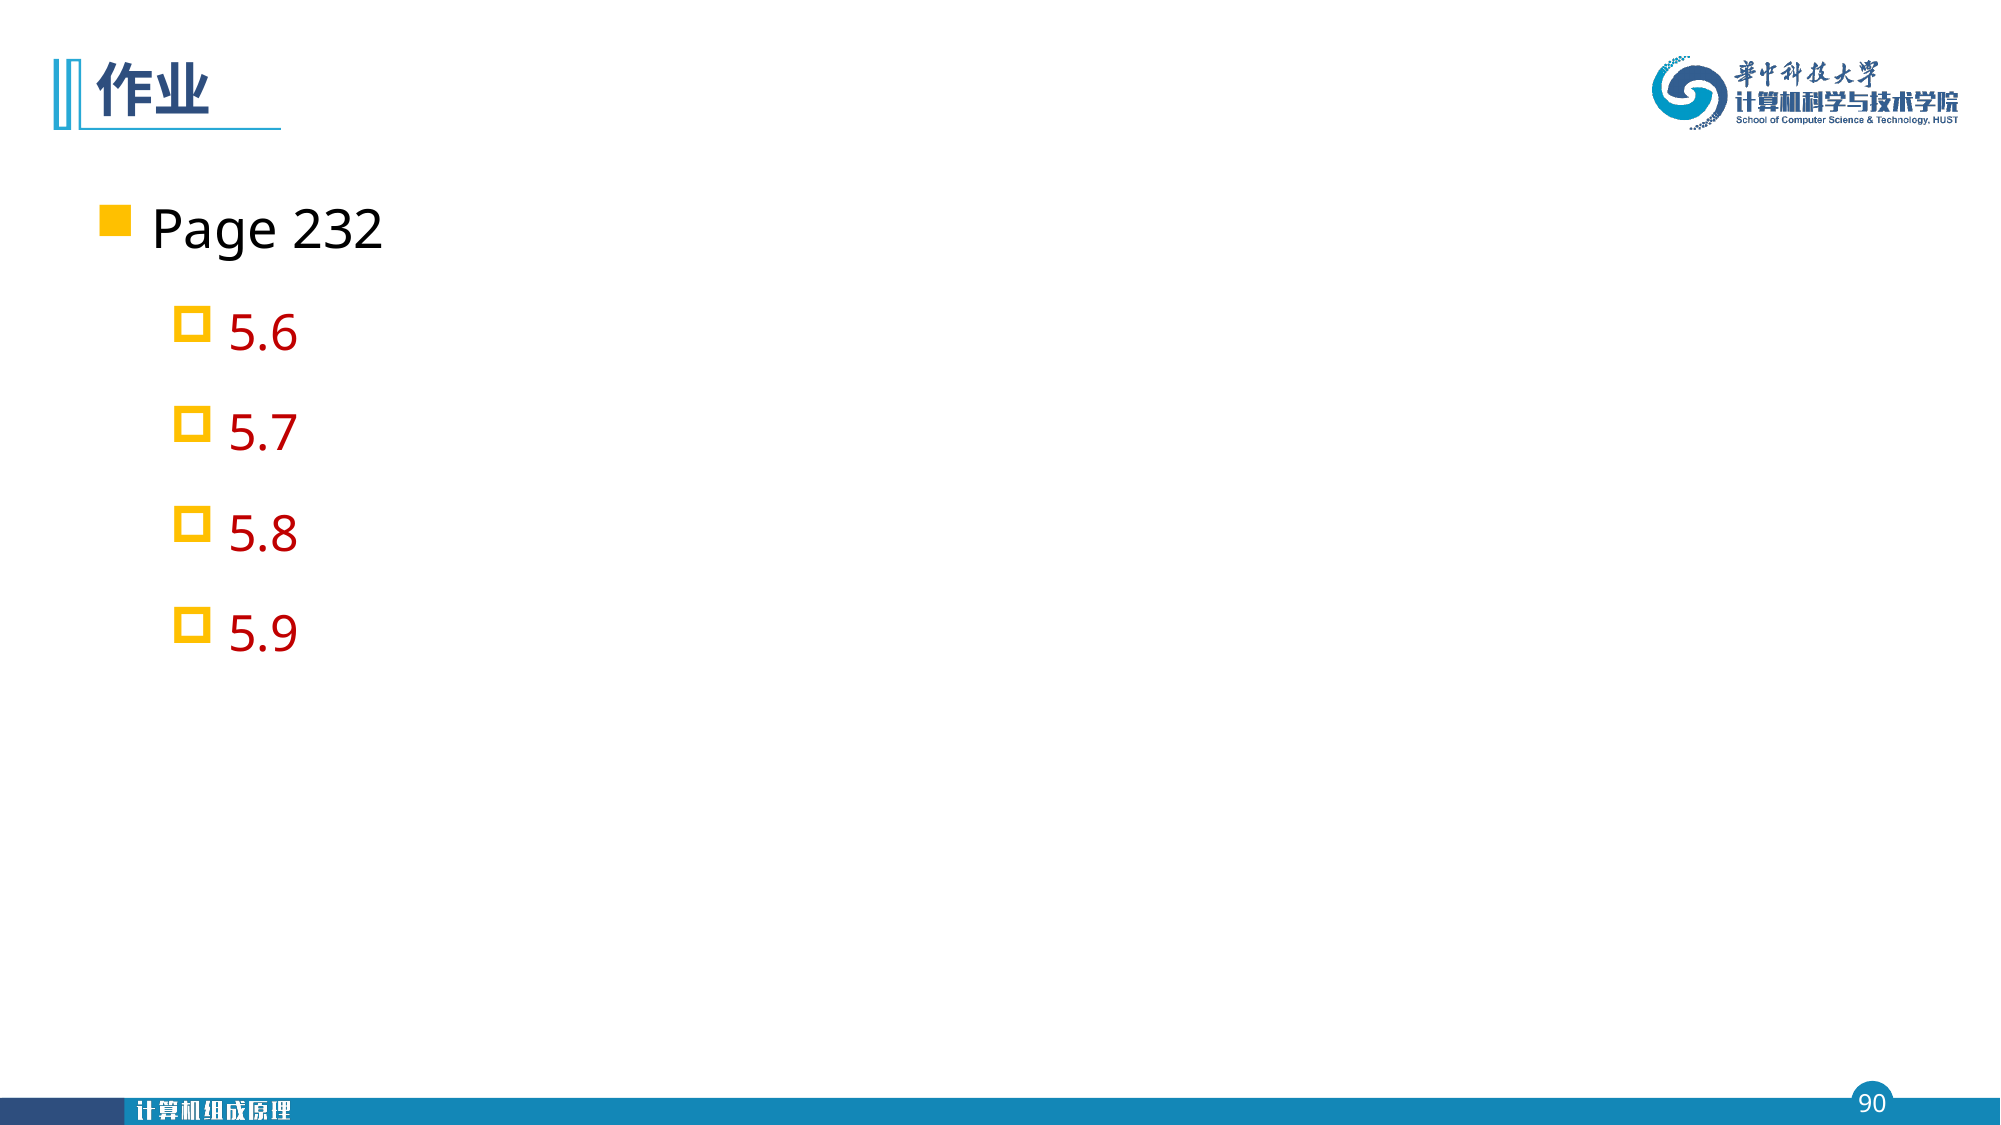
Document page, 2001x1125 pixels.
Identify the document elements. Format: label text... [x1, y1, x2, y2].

list Page 232 5.6 5.7 5.8 5.9 [80, 154, 1805, 1080]
title 作业 [80, 42, 1805, 144]
picture [1805, 56, 1958, 130]
